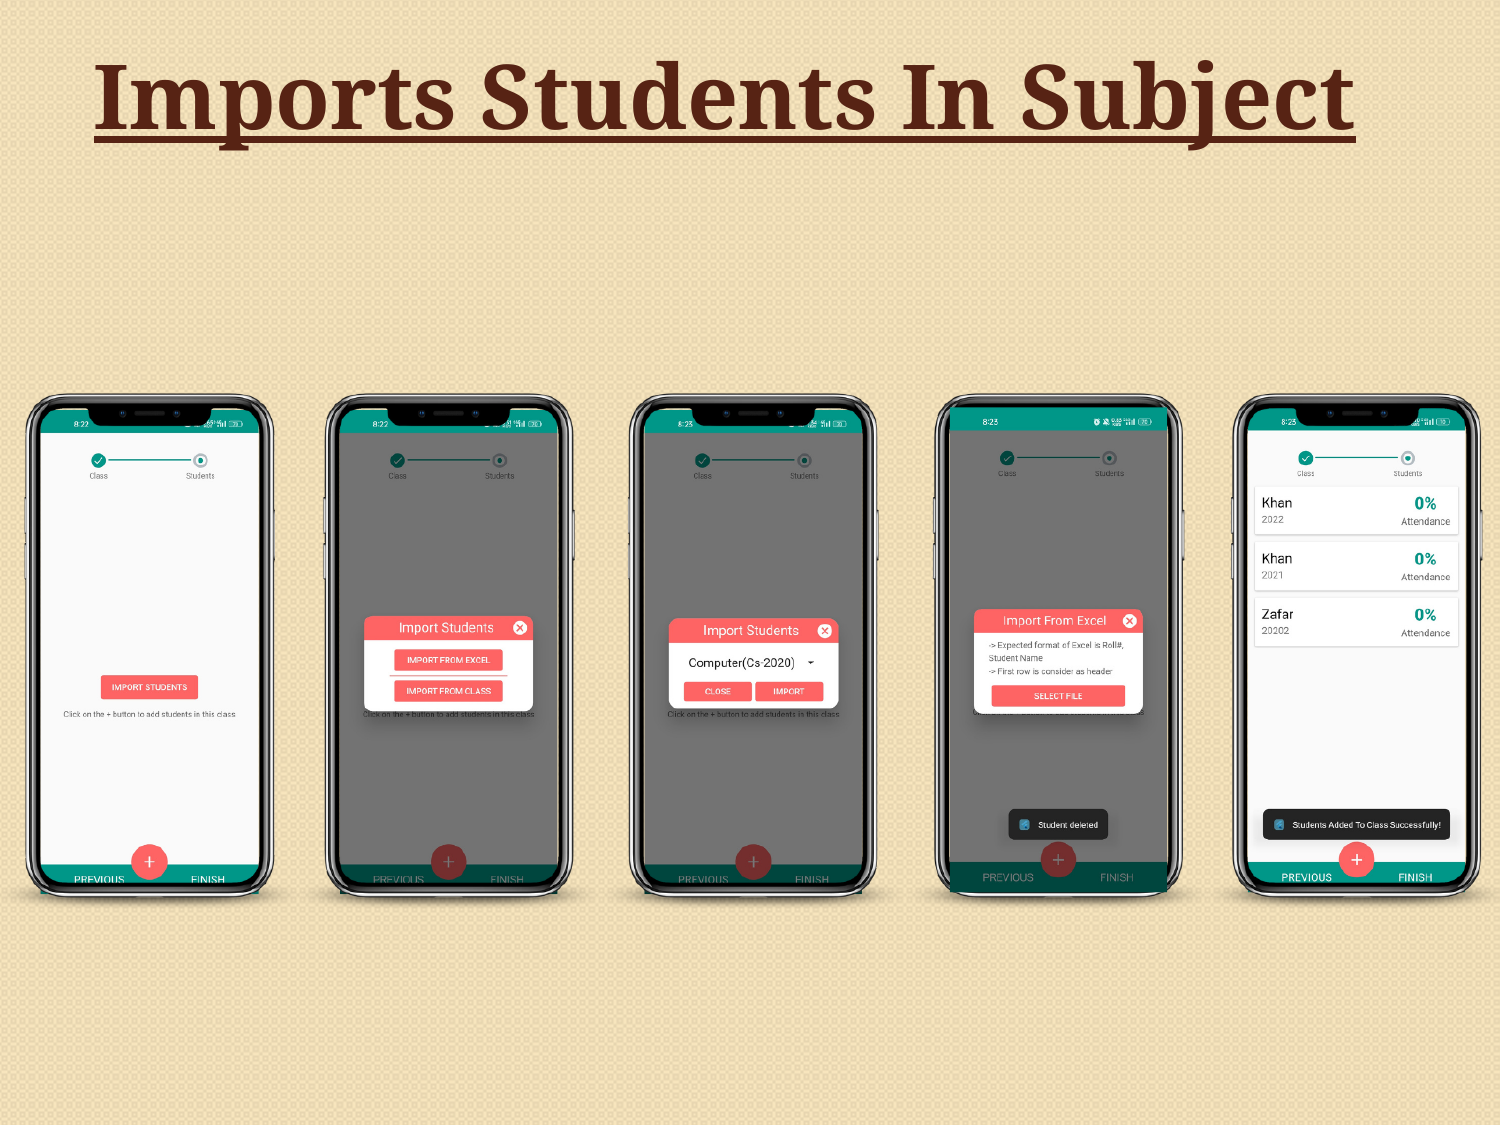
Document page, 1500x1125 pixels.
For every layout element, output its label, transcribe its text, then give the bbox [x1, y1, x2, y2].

title Imports Students In Subject [50, 0, 1400, 170]
picture [0, 174, 1500, 1125]
